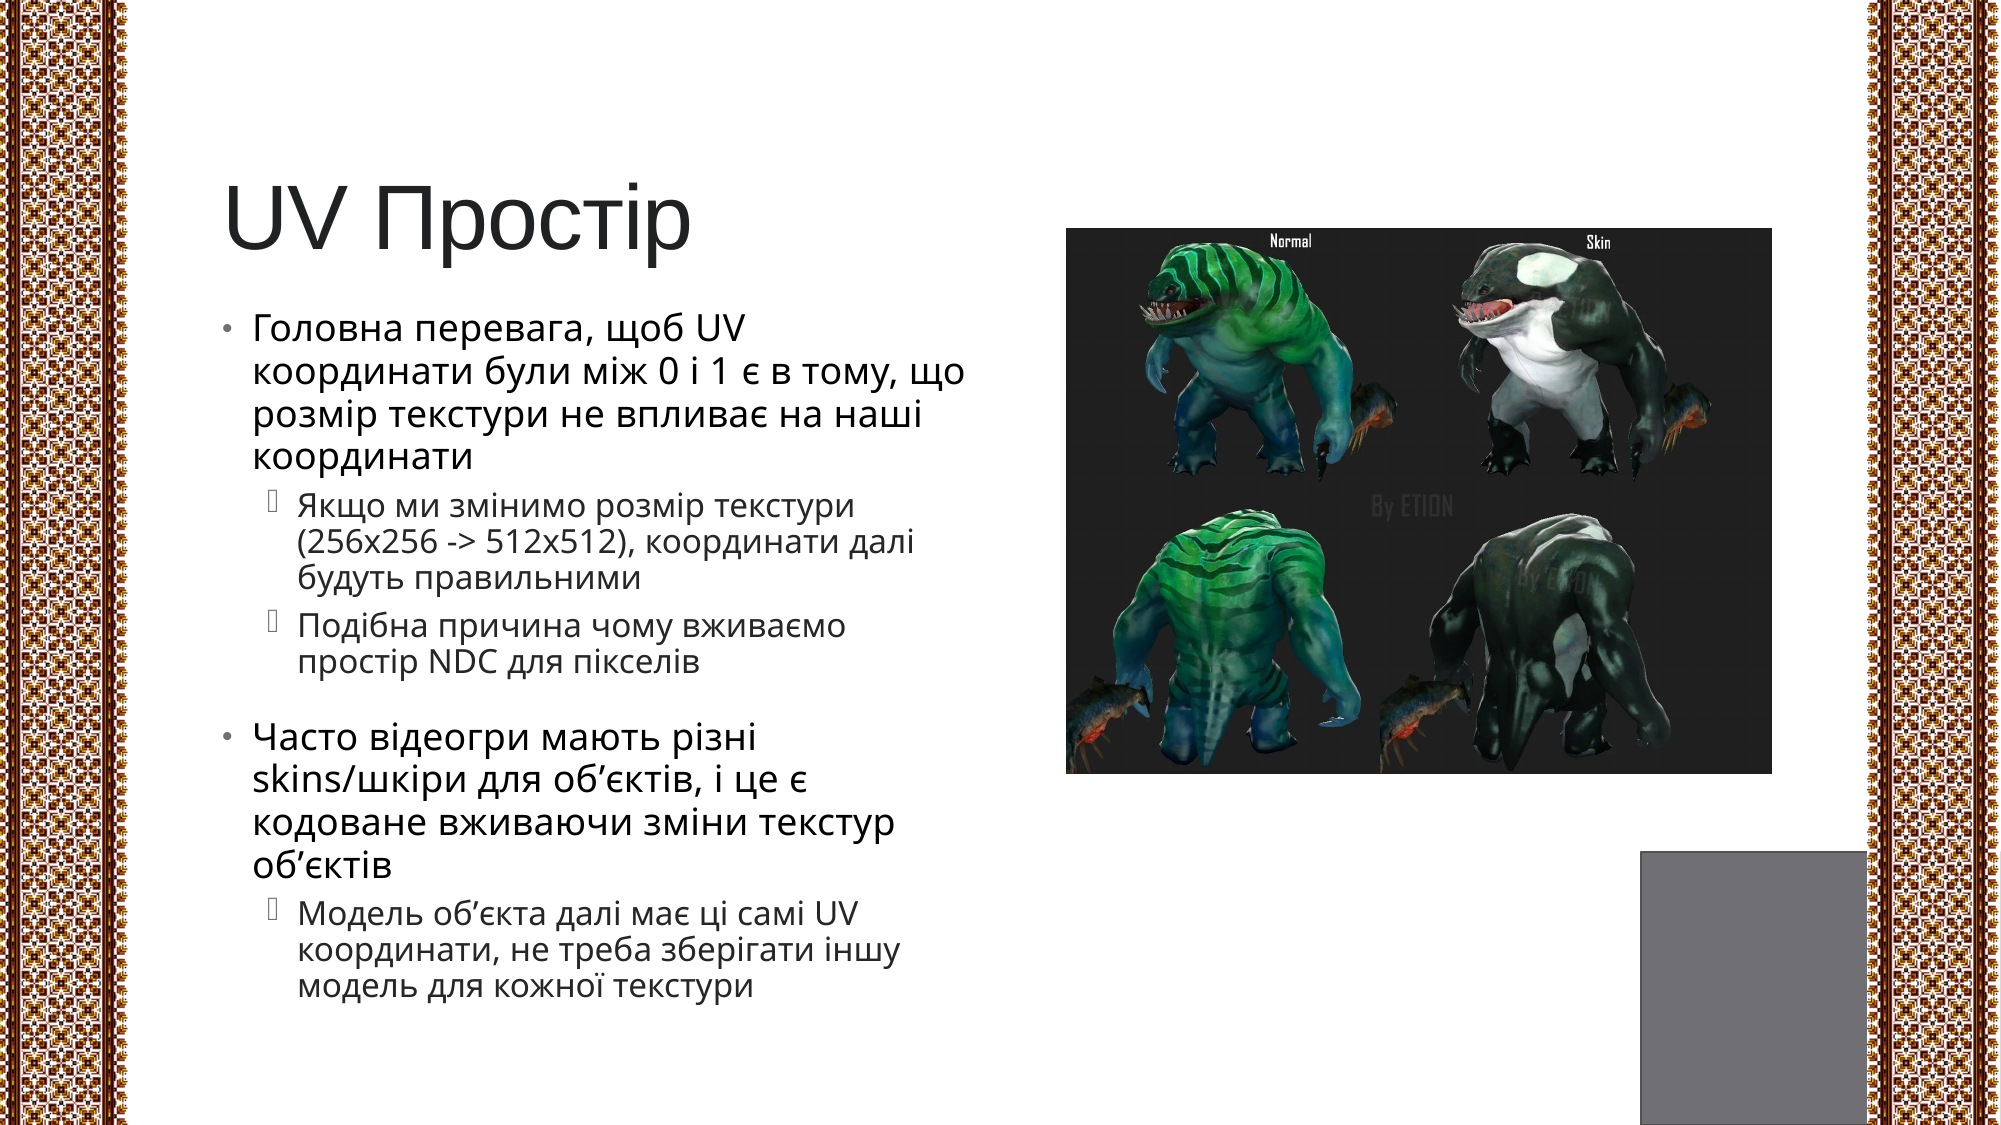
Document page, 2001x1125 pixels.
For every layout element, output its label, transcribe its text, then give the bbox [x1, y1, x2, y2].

list Головна перевага, щоб UV координати були між 0 і 1 є в тому, що розмір текстури не впливає на наші координати Якщо ми змінимо розмір текстури (256x256 -> 512x512), координати далі будуть правильними Подібна причина чому вживаємо простір NDC для пікселів Часто відеогри мають різні skins/шкіри для об’єктів, і це є кодоване вживаючи зміни текстур об’єктів Модель об’єктa далі має ці самі UV координати, не треба зберігати іншу модель для кожної текстури [206, 299, 992, 1048]
picture [1066, 228, 1772, 774]
picture [0, 0, 129, 1125]
picture [1867, 0, 2000, 1125]
title UV Простір [206, 60, 1797, 278]
